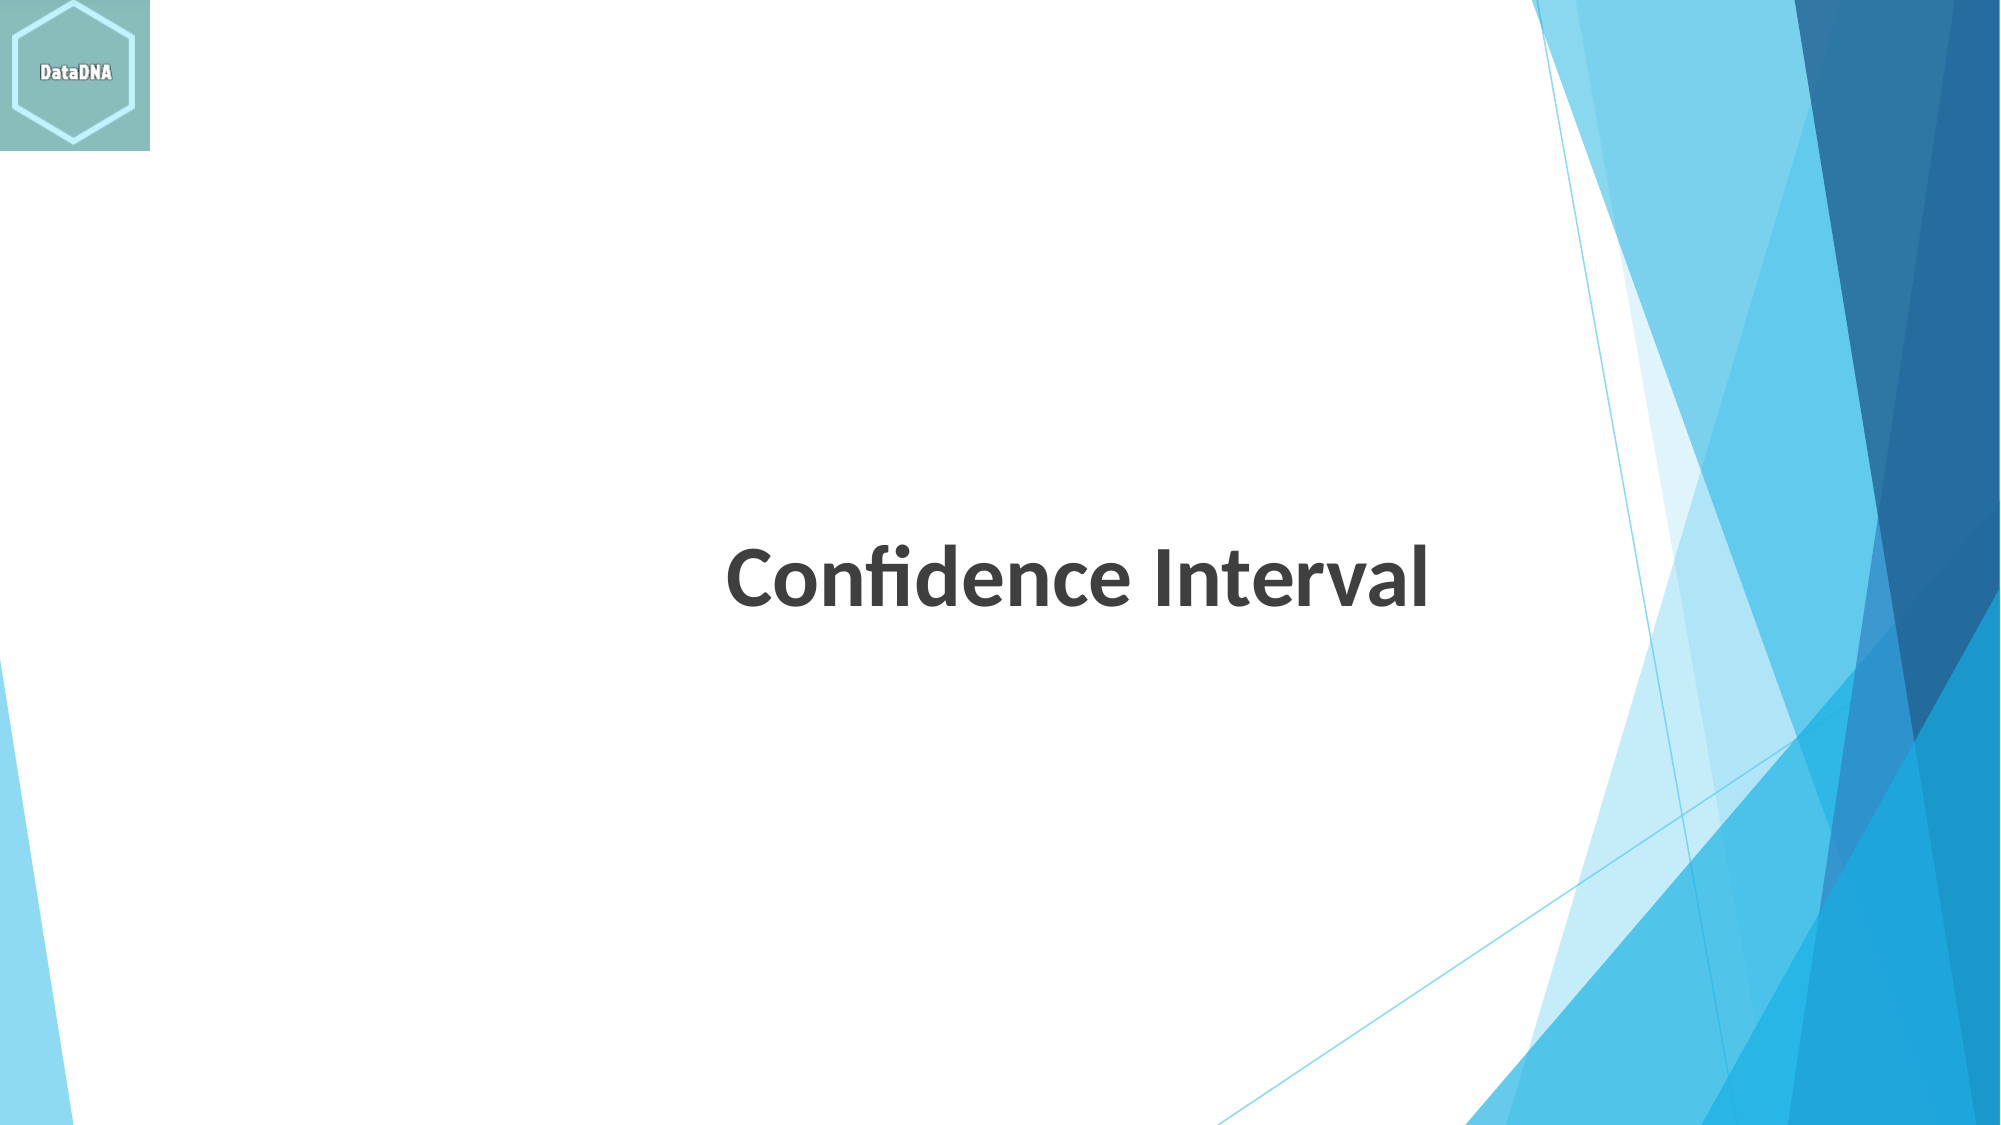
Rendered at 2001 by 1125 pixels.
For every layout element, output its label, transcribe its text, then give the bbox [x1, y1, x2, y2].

picture [0, 0, 150, 151]
list Confidence Interval [111, 354, 1838, 992]
